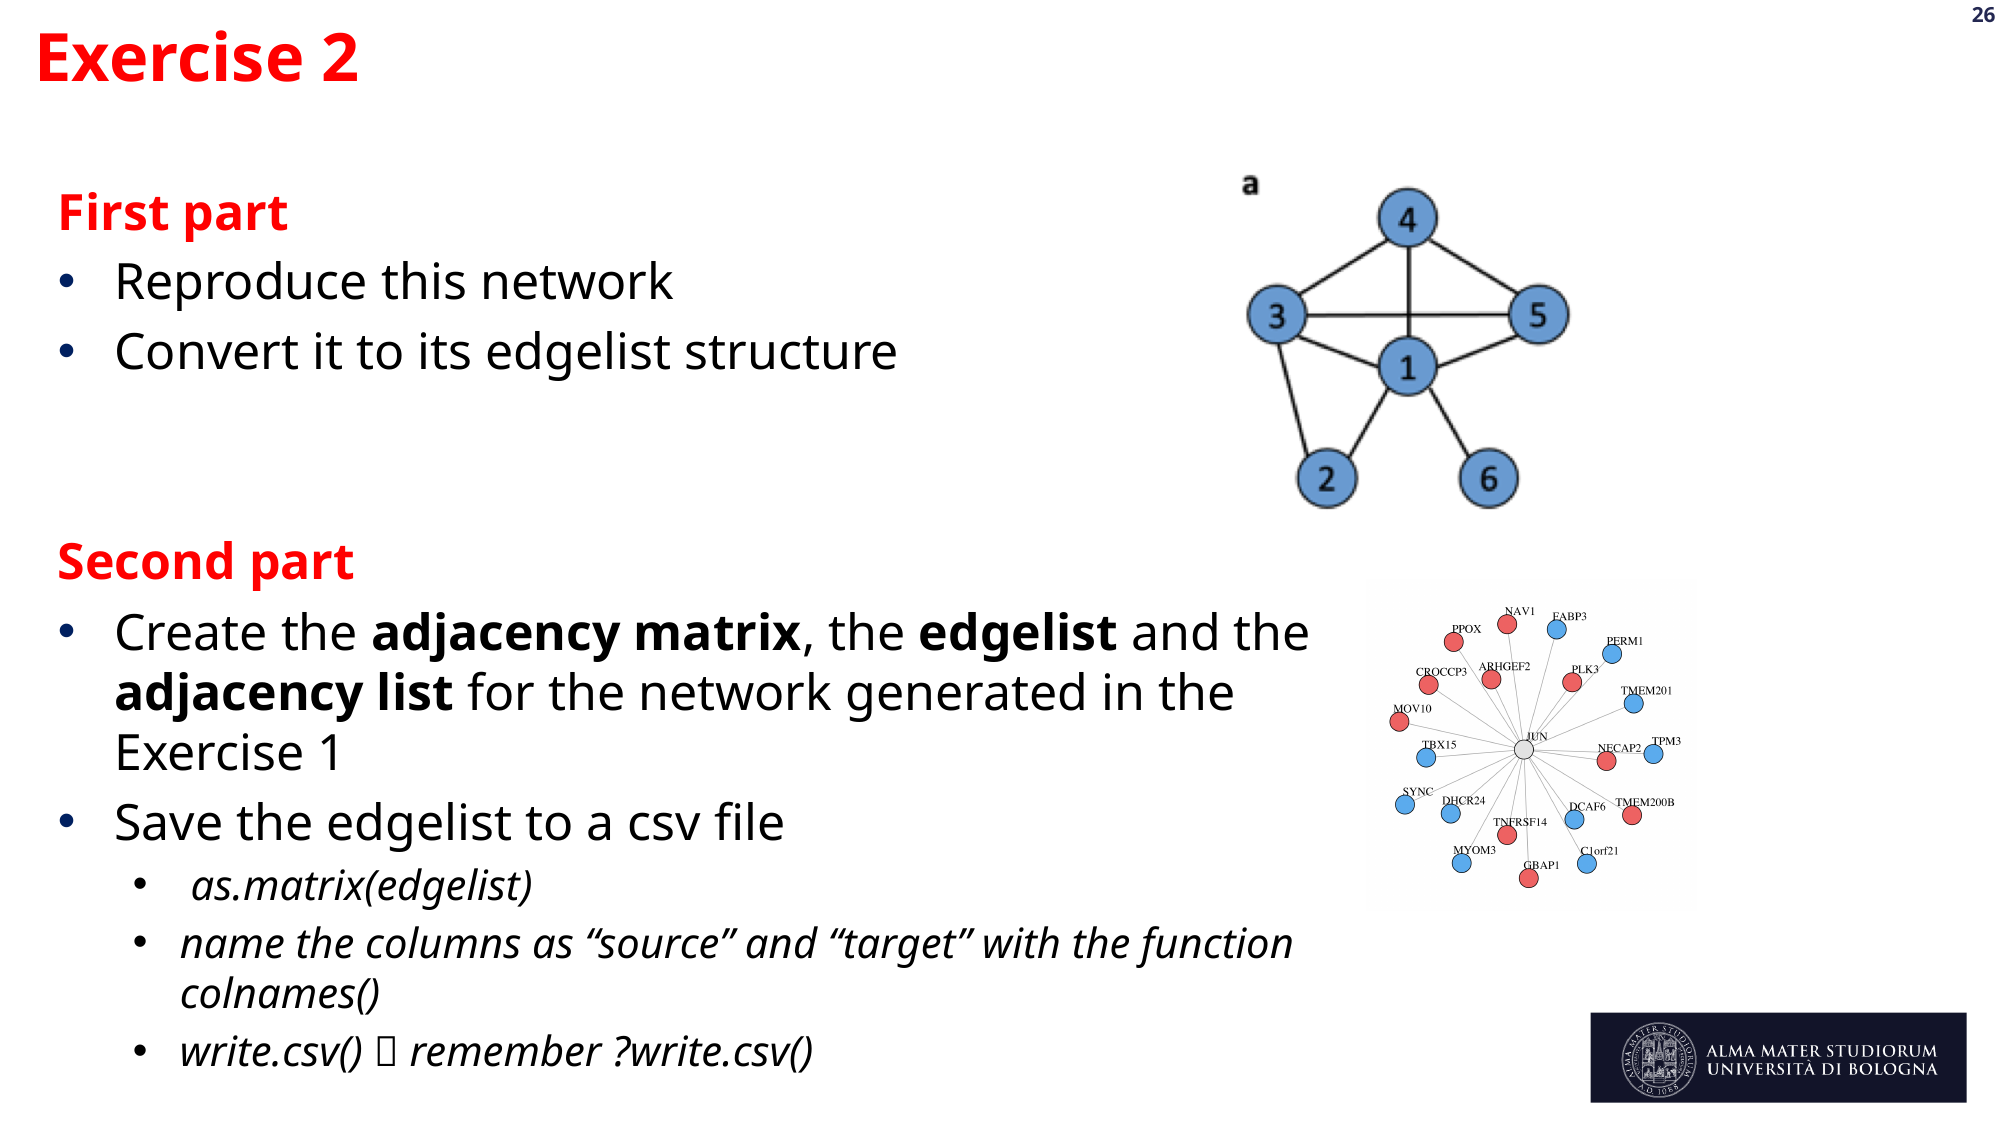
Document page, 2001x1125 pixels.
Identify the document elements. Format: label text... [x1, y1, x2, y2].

list Exercise 2 [19, 7, 1922, 102]
list First part Reproduce this network Convert it to its edgelist structure Second part Create the adjacency matrix, the edgelist and the adjacency list for the network generated in the Exercise 1 Save the edgelist to a csv file as.matrix(edgelist) name the columns as “source” and “target” with the function colnames() write.csv()  remember ?write.csv() [43, 172, 1414, 1035]
picture [1614, 1012, 1944, 1103]
picture [1201, 160, 1607, 516]
picture [1365, 579, 1698, 911]
